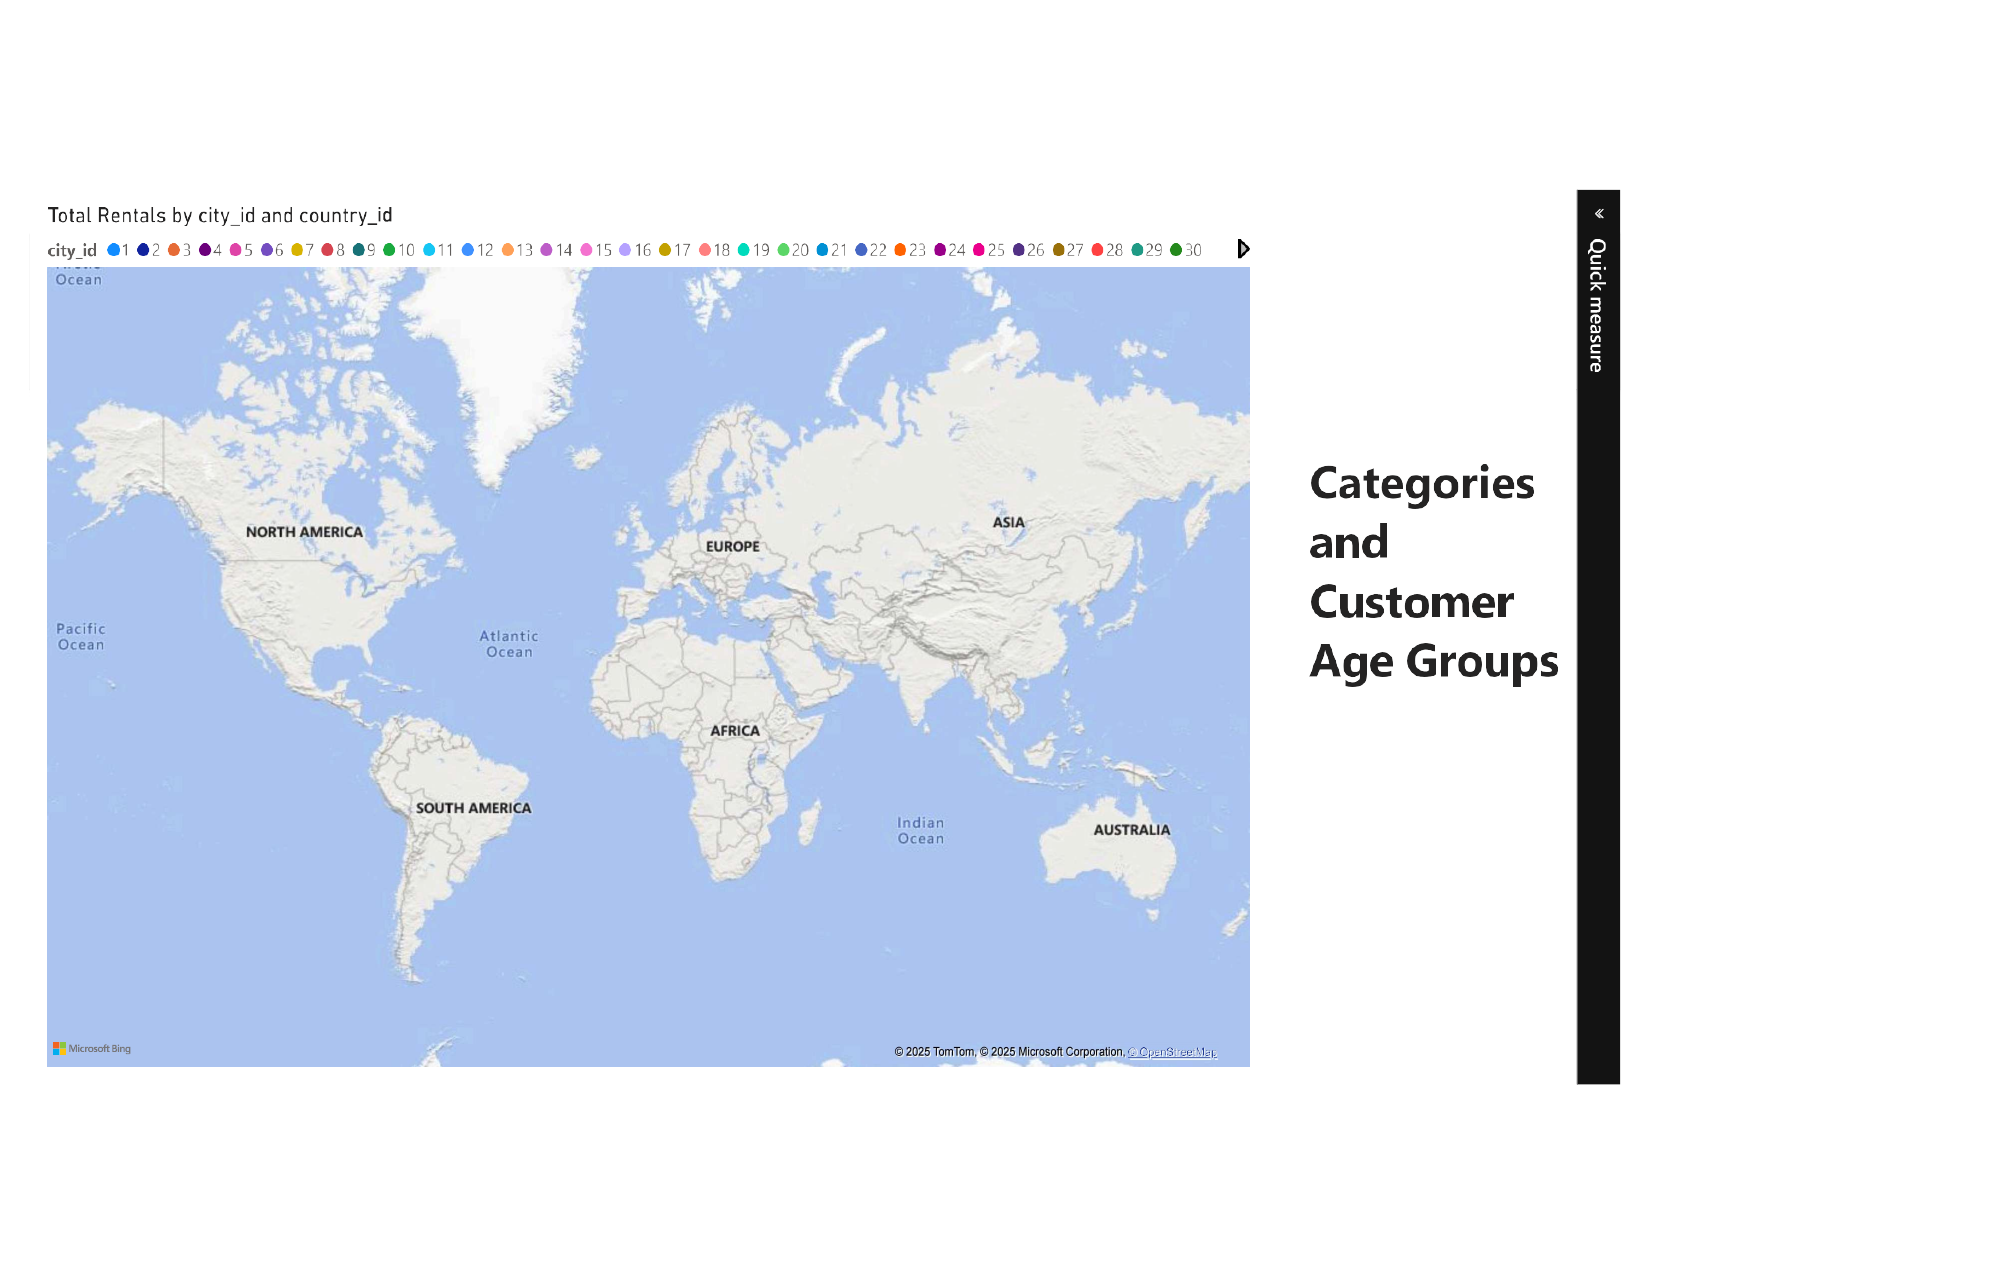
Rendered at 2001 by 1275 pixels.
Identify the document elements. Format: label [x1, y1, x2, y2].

picture [47, 267, 1250, 1067]
text_box [1309, 643, 1393, 687]
text_box [1576, 189, 1621, 1085]
text_box [53, 1042, 131, 1055]
picture [854, 243, 1202, 256]
picture [1310, 464, 1534, 510]
picture [48, 243, 96, 260]
text_box [106, 243, 128, 257]
text_box [48, 206, 392, 226]
text_box [1310, 584, 1514, 618]
picture [826, 243, 845, 256]
picture [1238, 238, 1250, 260]
text_box [892, 1042, 1220, 1061]
text_box [1310, 523, 1387, 559]
text_box [1407, 643, 1558, 687]
picture [137, 243, 819, 256]
